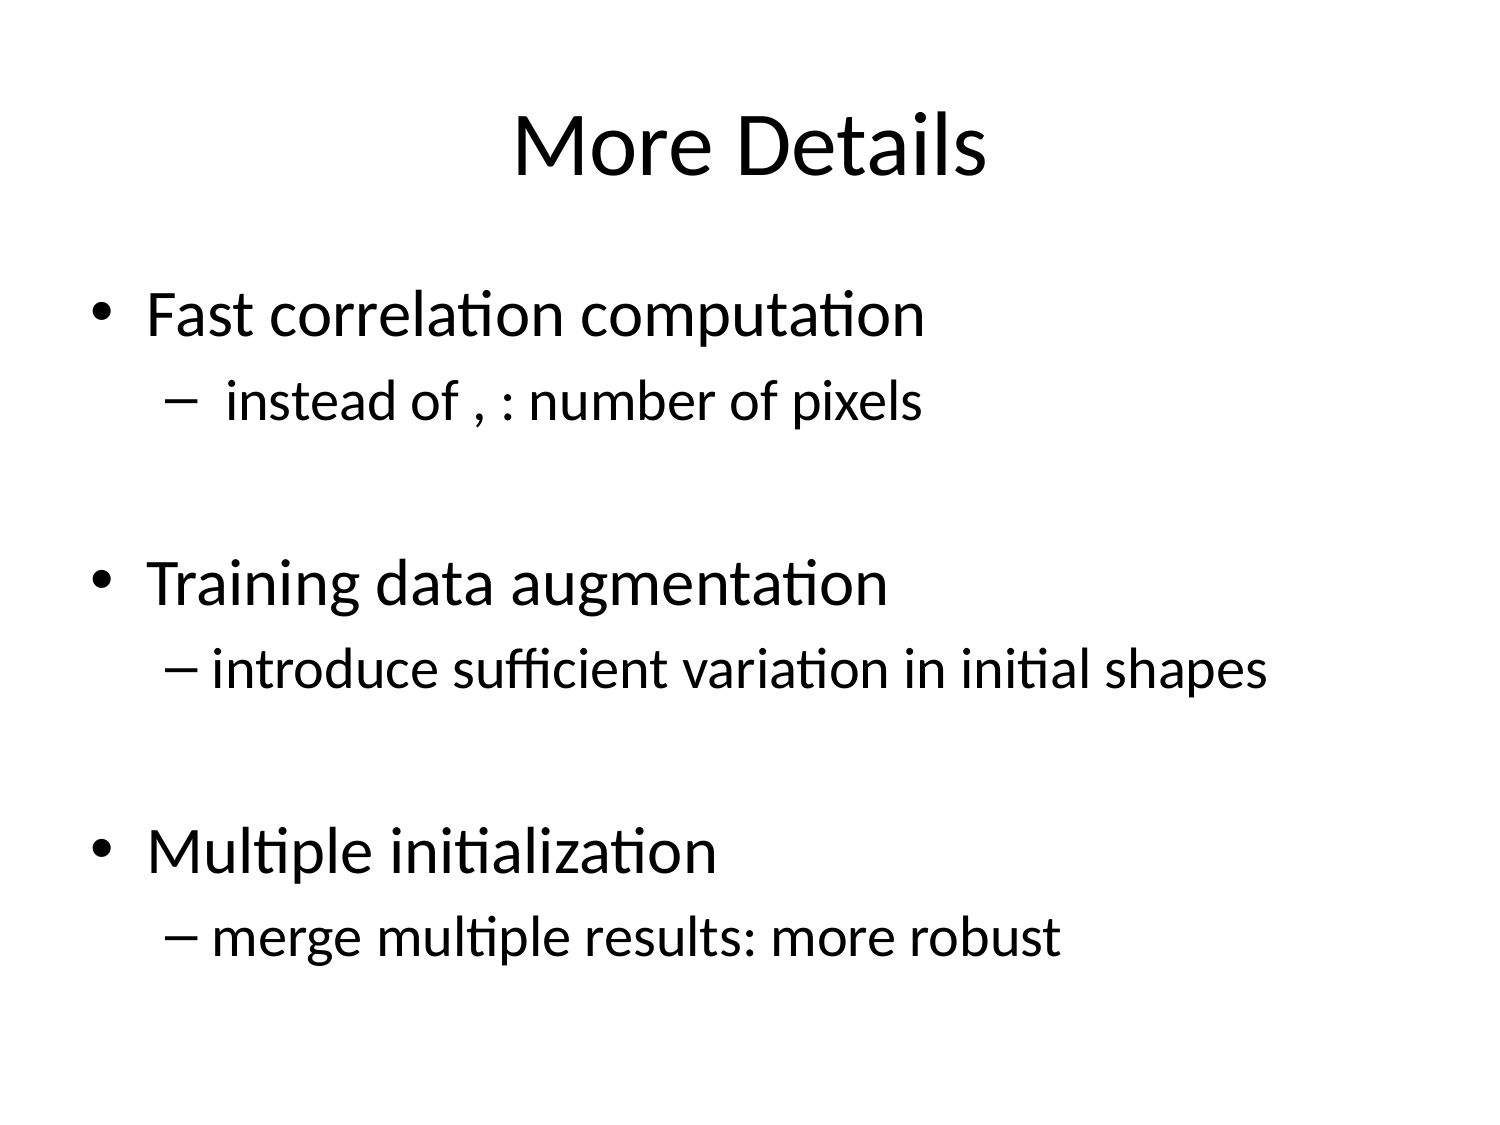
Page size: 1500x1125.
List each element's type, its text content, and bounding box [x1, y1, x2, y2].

title More Details [75, 45, 1425, 233]
